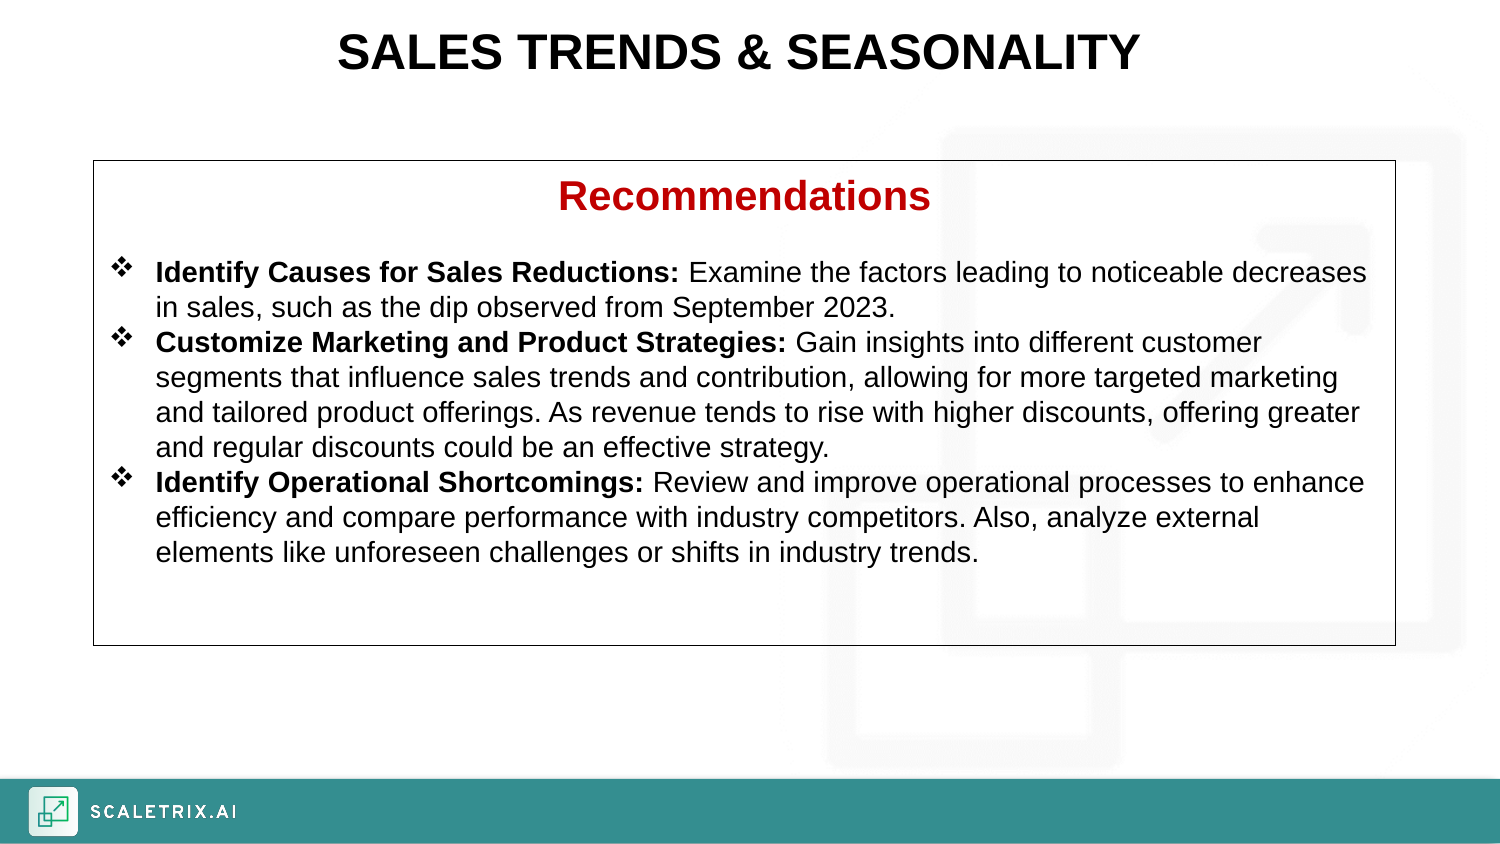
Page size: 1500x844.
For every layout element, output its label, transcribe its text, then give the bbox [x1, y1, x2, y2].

picture [0, 783, 266, 844]
text_box SALES TRENDS & SEASONALITY [82, 5, 1396, 95]
text_box Recommendations Identify Causes for Sales Reductions: Examine the factors leading to noticeable decreases in sales, such as the dip observed from September 2023. Customize Marketing and Product Strategies: Gain insights into different customer segments that influence sales trends and contribution, allowing for more targeted marketing and tailored product offerings. As revenue tends to rise with higher discounts, offering greater and regular discounts could be an effective strategy. Identify Operational Shortcomings: Review and improve operational processes to enhance efficiency and compare performance with industry competitors. Also, analyze external elements like unforeseen challenges or shifts in industry trends. [93, 160, 1396, 646]
